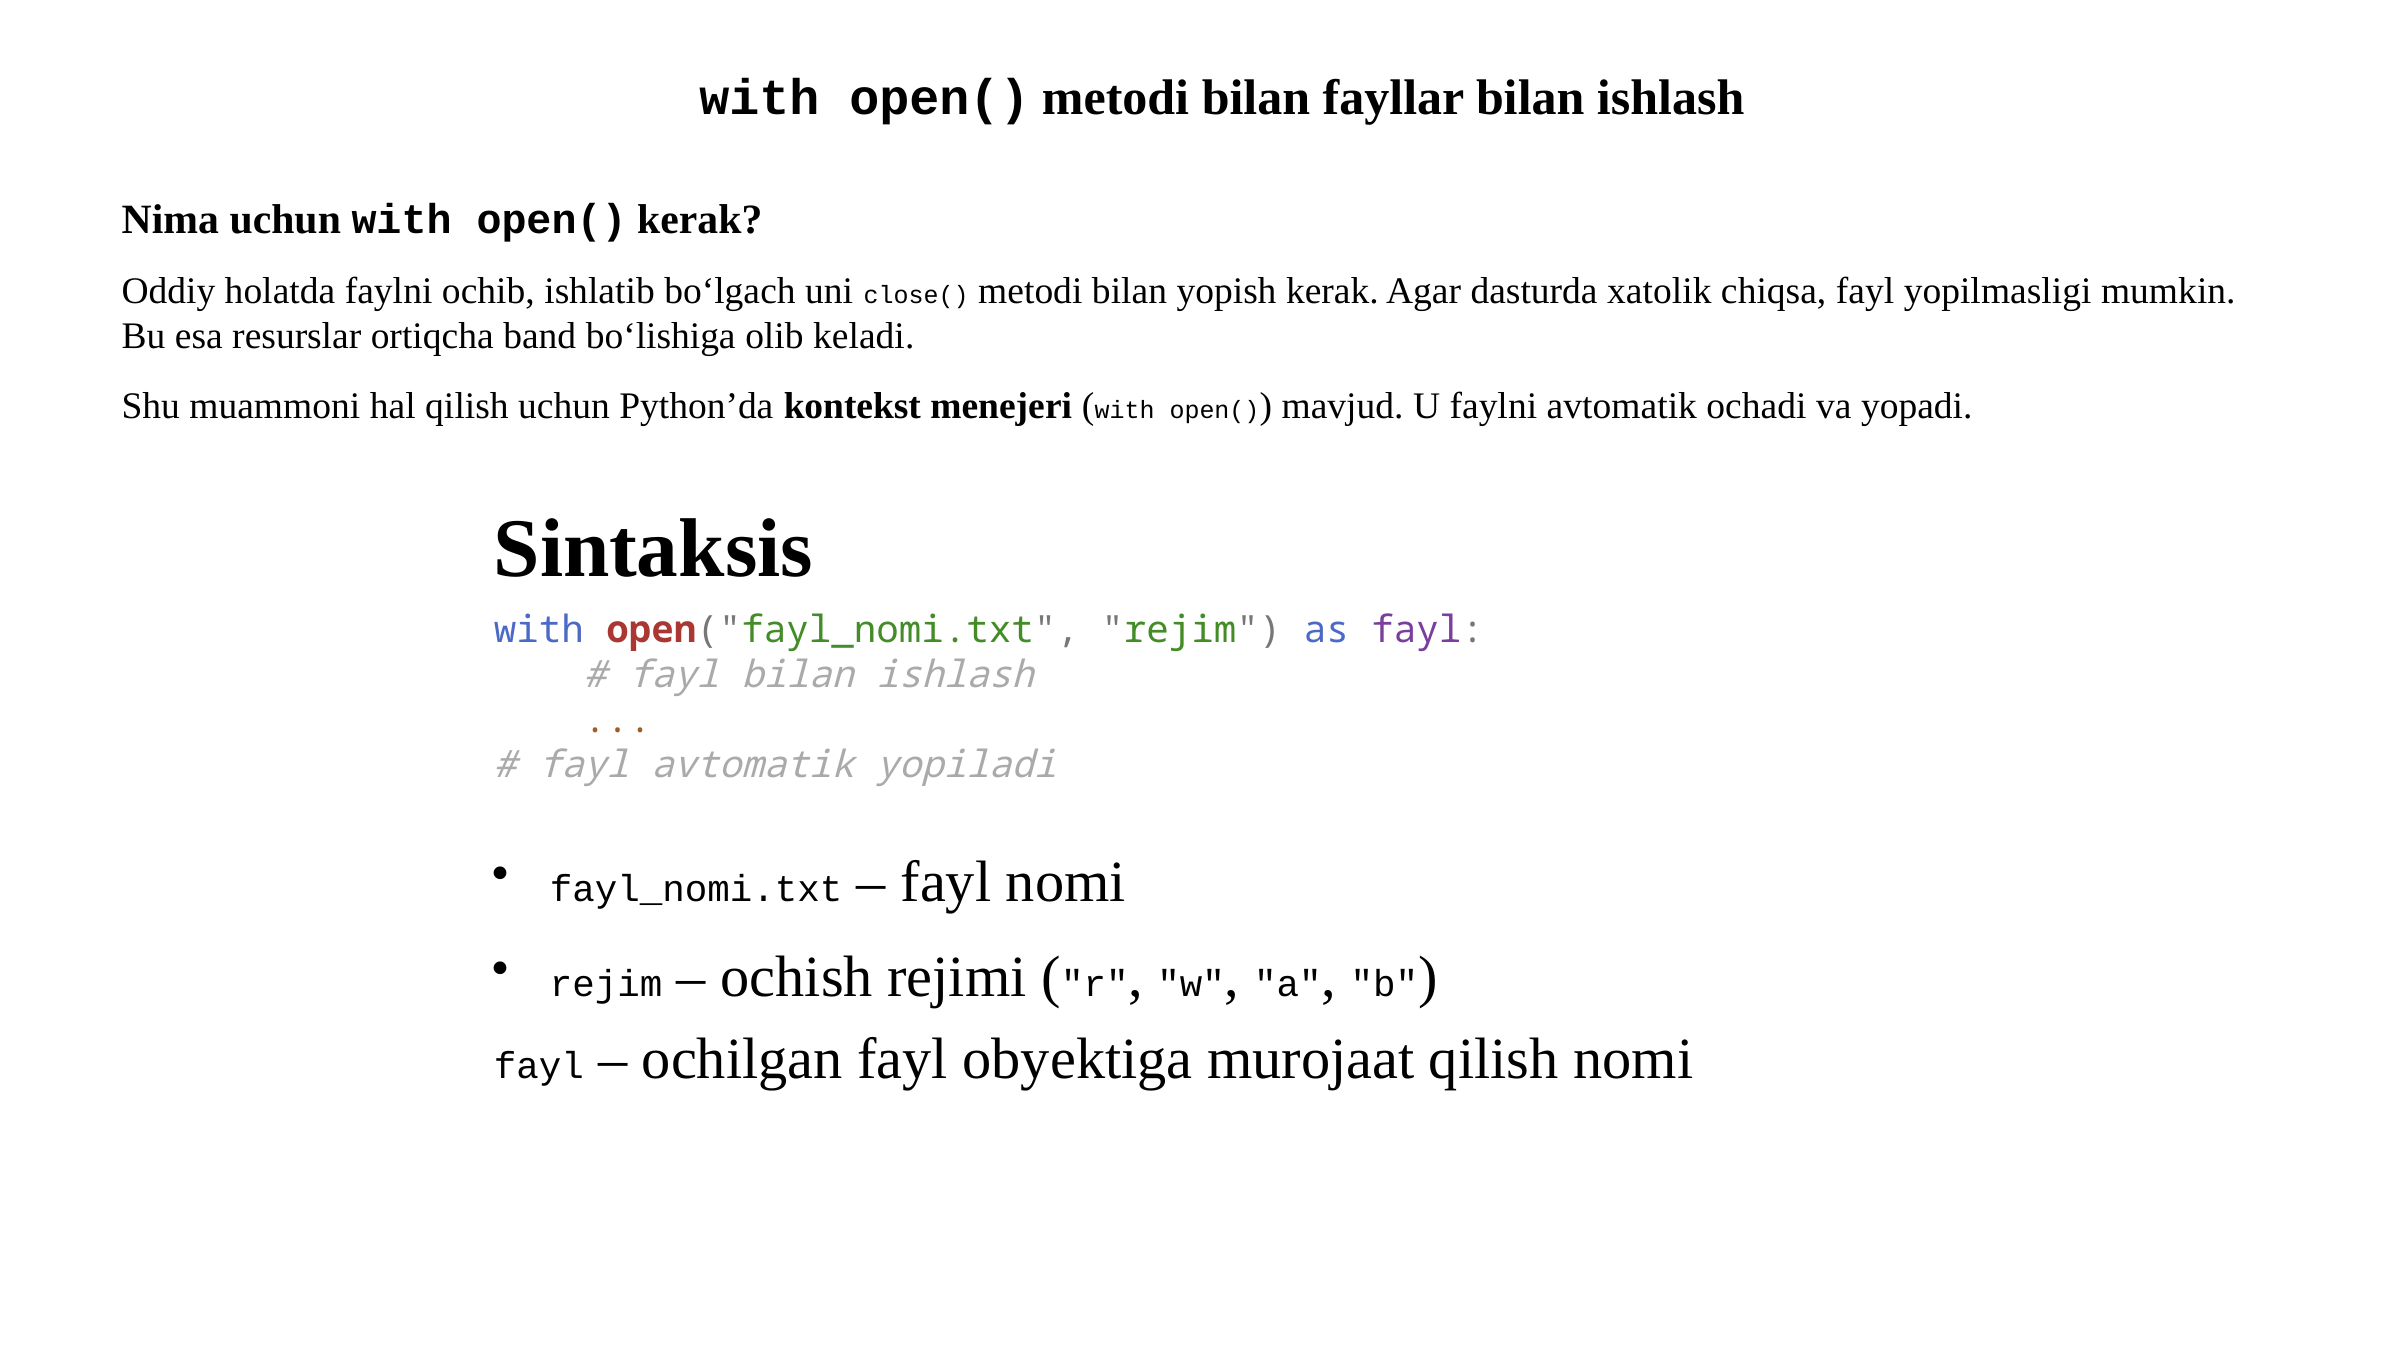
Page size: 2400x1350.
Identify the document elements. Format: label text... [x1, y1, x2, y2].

text_box Nima uchun with open() kerak? Oddiy holatda faylni ochib, ishlatib bo‘lgach uni close() metodi bilan yopish kerak. Agar dasturda xatolik chiqsa, fayl yopilmasligi mumkin. Bu esa resurslar ortiqcha band bo‘lishiga olib keladi. Shu muammoni hal qilish uchun Python’da kontekst menejeri (with open()) mavjud. U faylni avtomatik ochadi va yopadi. [106, 183, 2293, 434]
text_box Sintaksis with open("fayl_nomi.txt", "rejim") as fayl: # fayl bilan ishlash ... # fayl avtomatik yopiladi fayl_nomi.txt – fayl nomi rejim – ochish rejimi ("r", "w", "a", "b") fayl – ochilgan fayl obyektiga murojaat qilish nomi [479, 485, 1921, 1098]
text_box with open() metodi bilan fayllar bilan ishlash [684, 57, 1760, 133]
